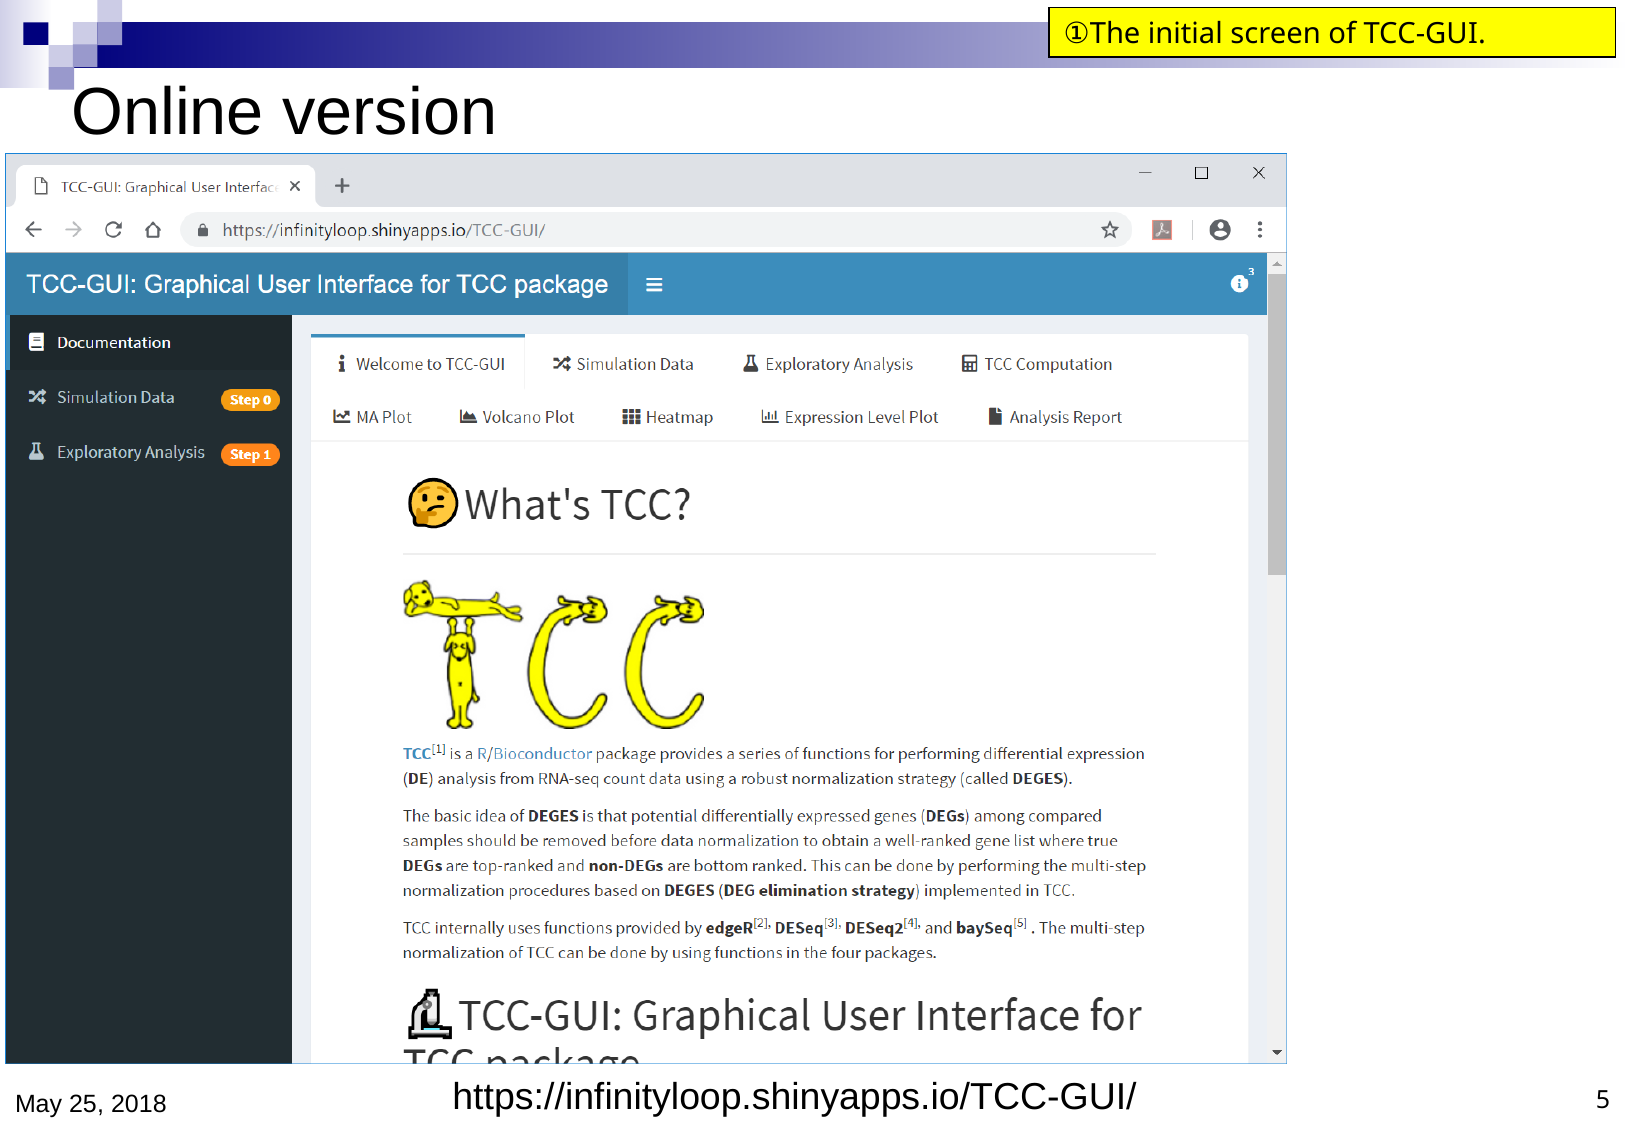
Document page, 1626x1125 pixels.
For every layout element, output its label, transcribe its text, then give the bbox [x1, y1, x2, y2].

text_box ①The initial screen of TCC-GUI. [1048, 7, 1616, 58]
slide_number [0, 1065, 375, 1125]
title Online version [56, 30, 955, 151]
picture [5, 153, 1287, 1064]
text_box https://infinityloop.shinyapps.io/TCC-GUI/ [375, 1072, 1215, 1125]
slide_number 5 [1245, 1049, 1625, 1125]
